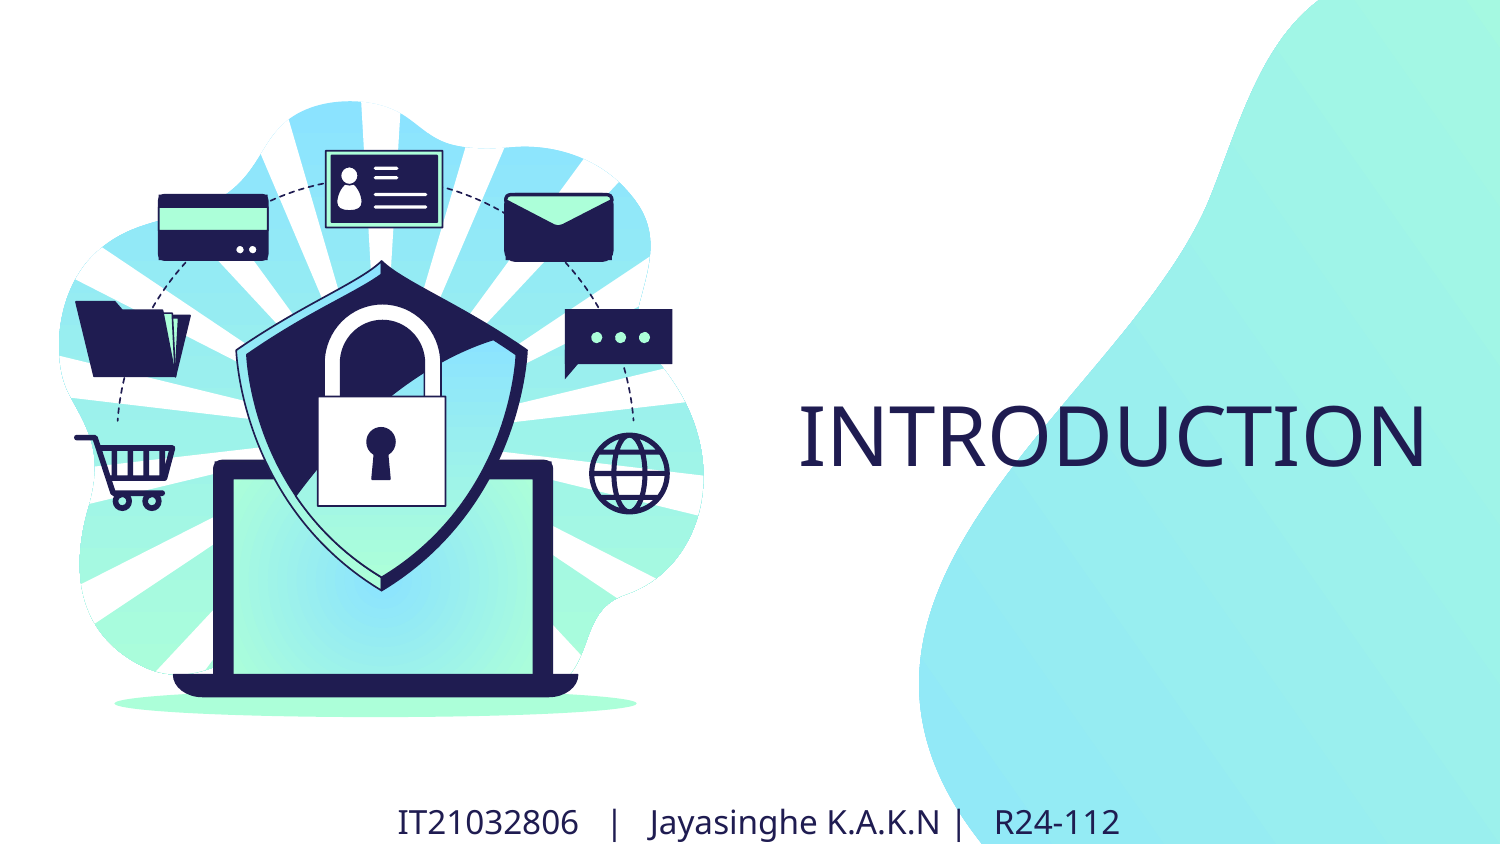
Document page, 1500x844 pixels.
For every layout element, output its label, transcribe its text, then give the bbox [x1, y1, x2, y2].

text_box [51, 100, 718, 718]
text_box IT21032806 | Jayasinghe K.A.K.N | R24-112 [358, 797, 1161, 844]
text_box [919, 0, 1500, 844]
title INTRODUCTION [783, 367, 1454, 498]
